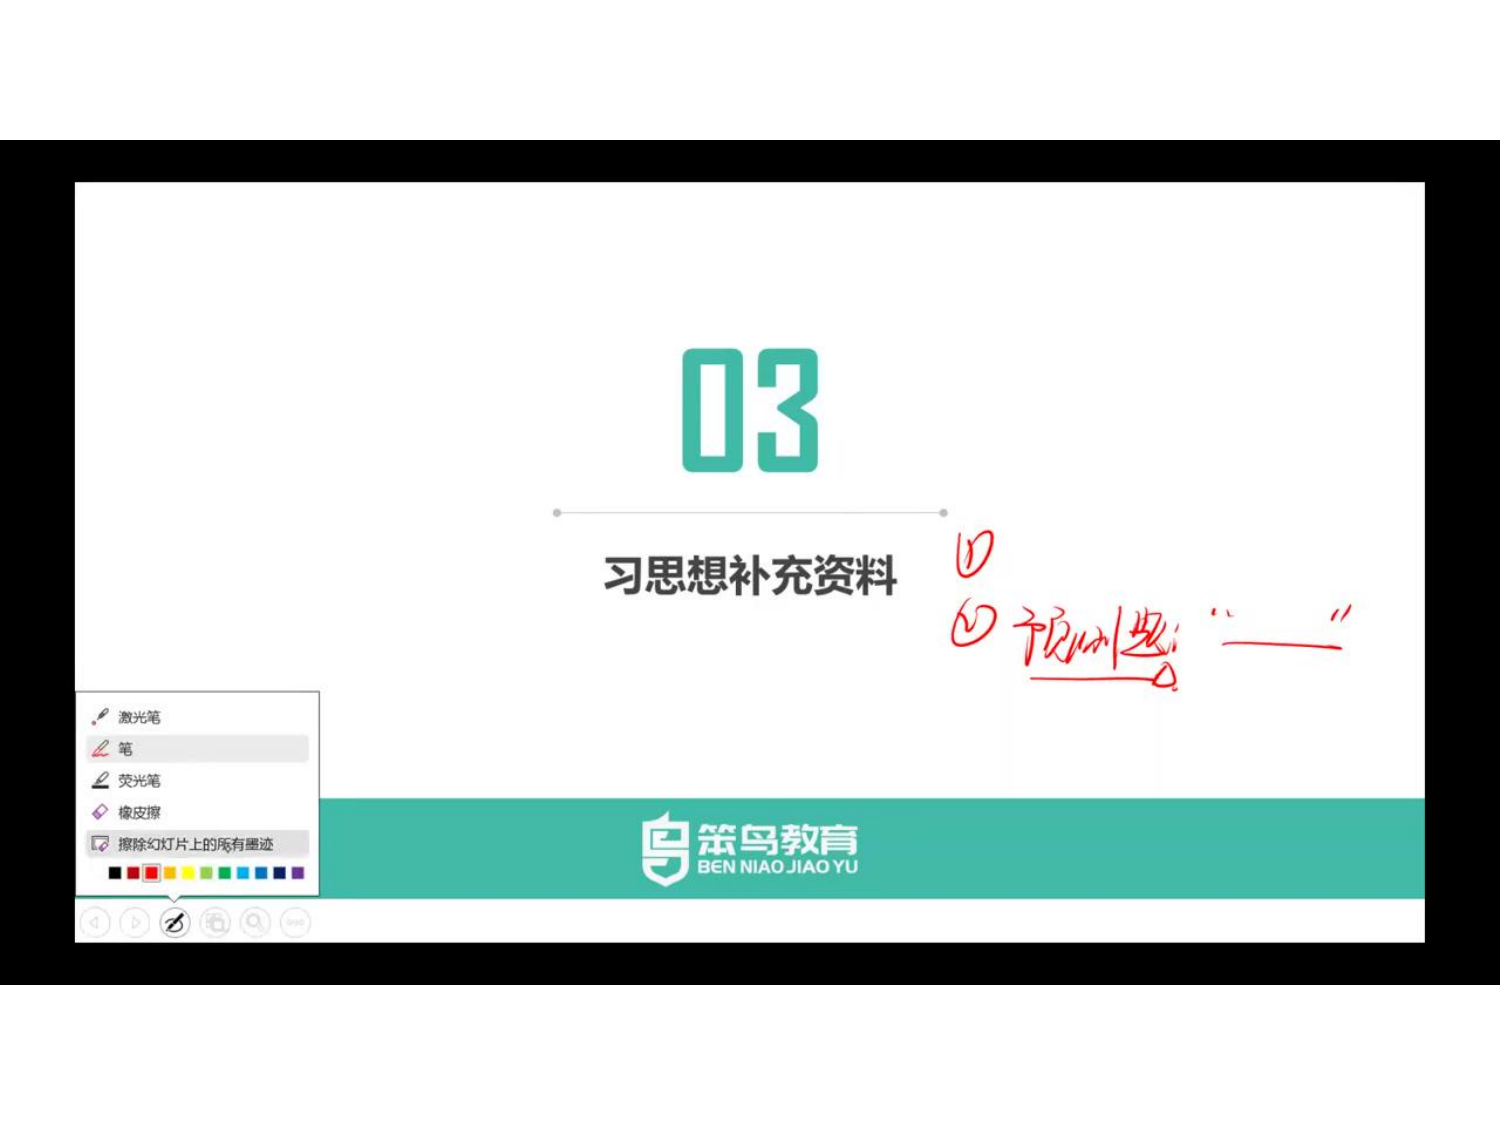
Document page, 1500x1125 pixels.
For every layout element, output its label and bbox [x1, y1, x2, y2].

picture [0, 140, 1500, 985]
